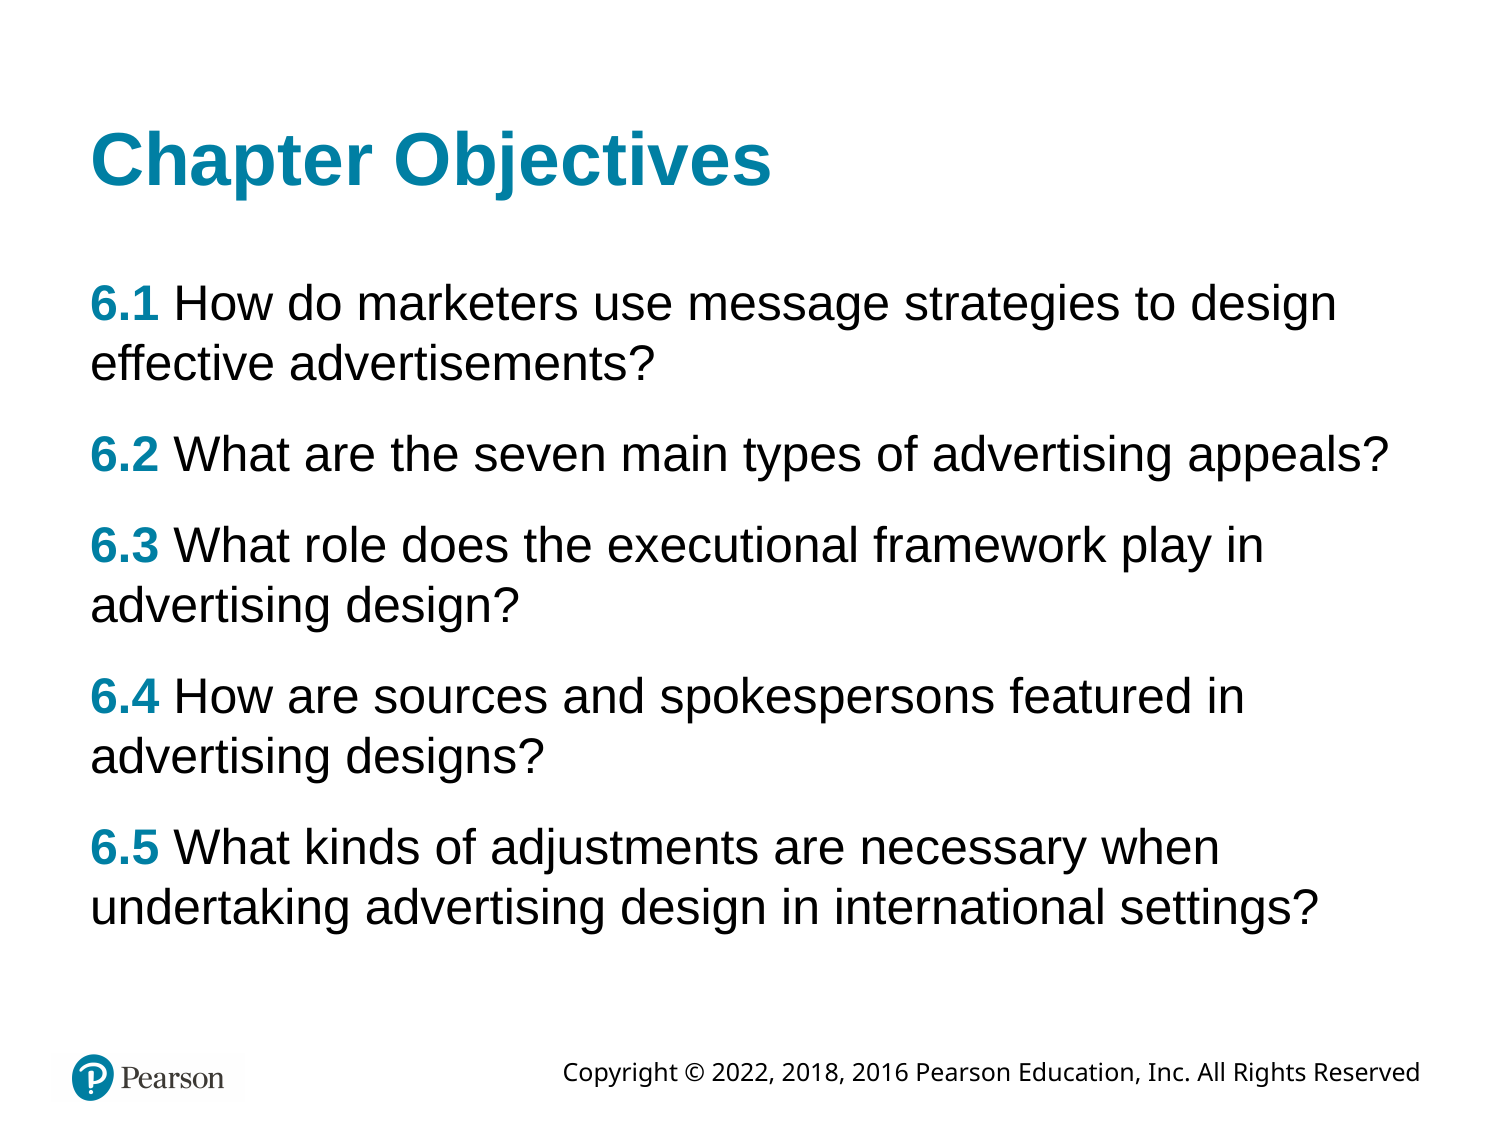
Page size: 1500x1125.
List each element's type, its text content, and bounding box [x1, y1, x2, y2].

title Chapter Objectives [75, 35, 1425, 216]
picture [51, 1053, 245, 1102]
list 6.1 How do marketers use message strategies to design effective advertisements? 6.2 What are the seven main types of advertising appeals? 6.3 What role does the executional framework play in advertising design? 6.4 How are sources and spokespersons featured in advertising designs? 6.5 What kinds of adjustments are necessary when undertaking advertising design in international settings? [75, 255, 1426, 1021]
